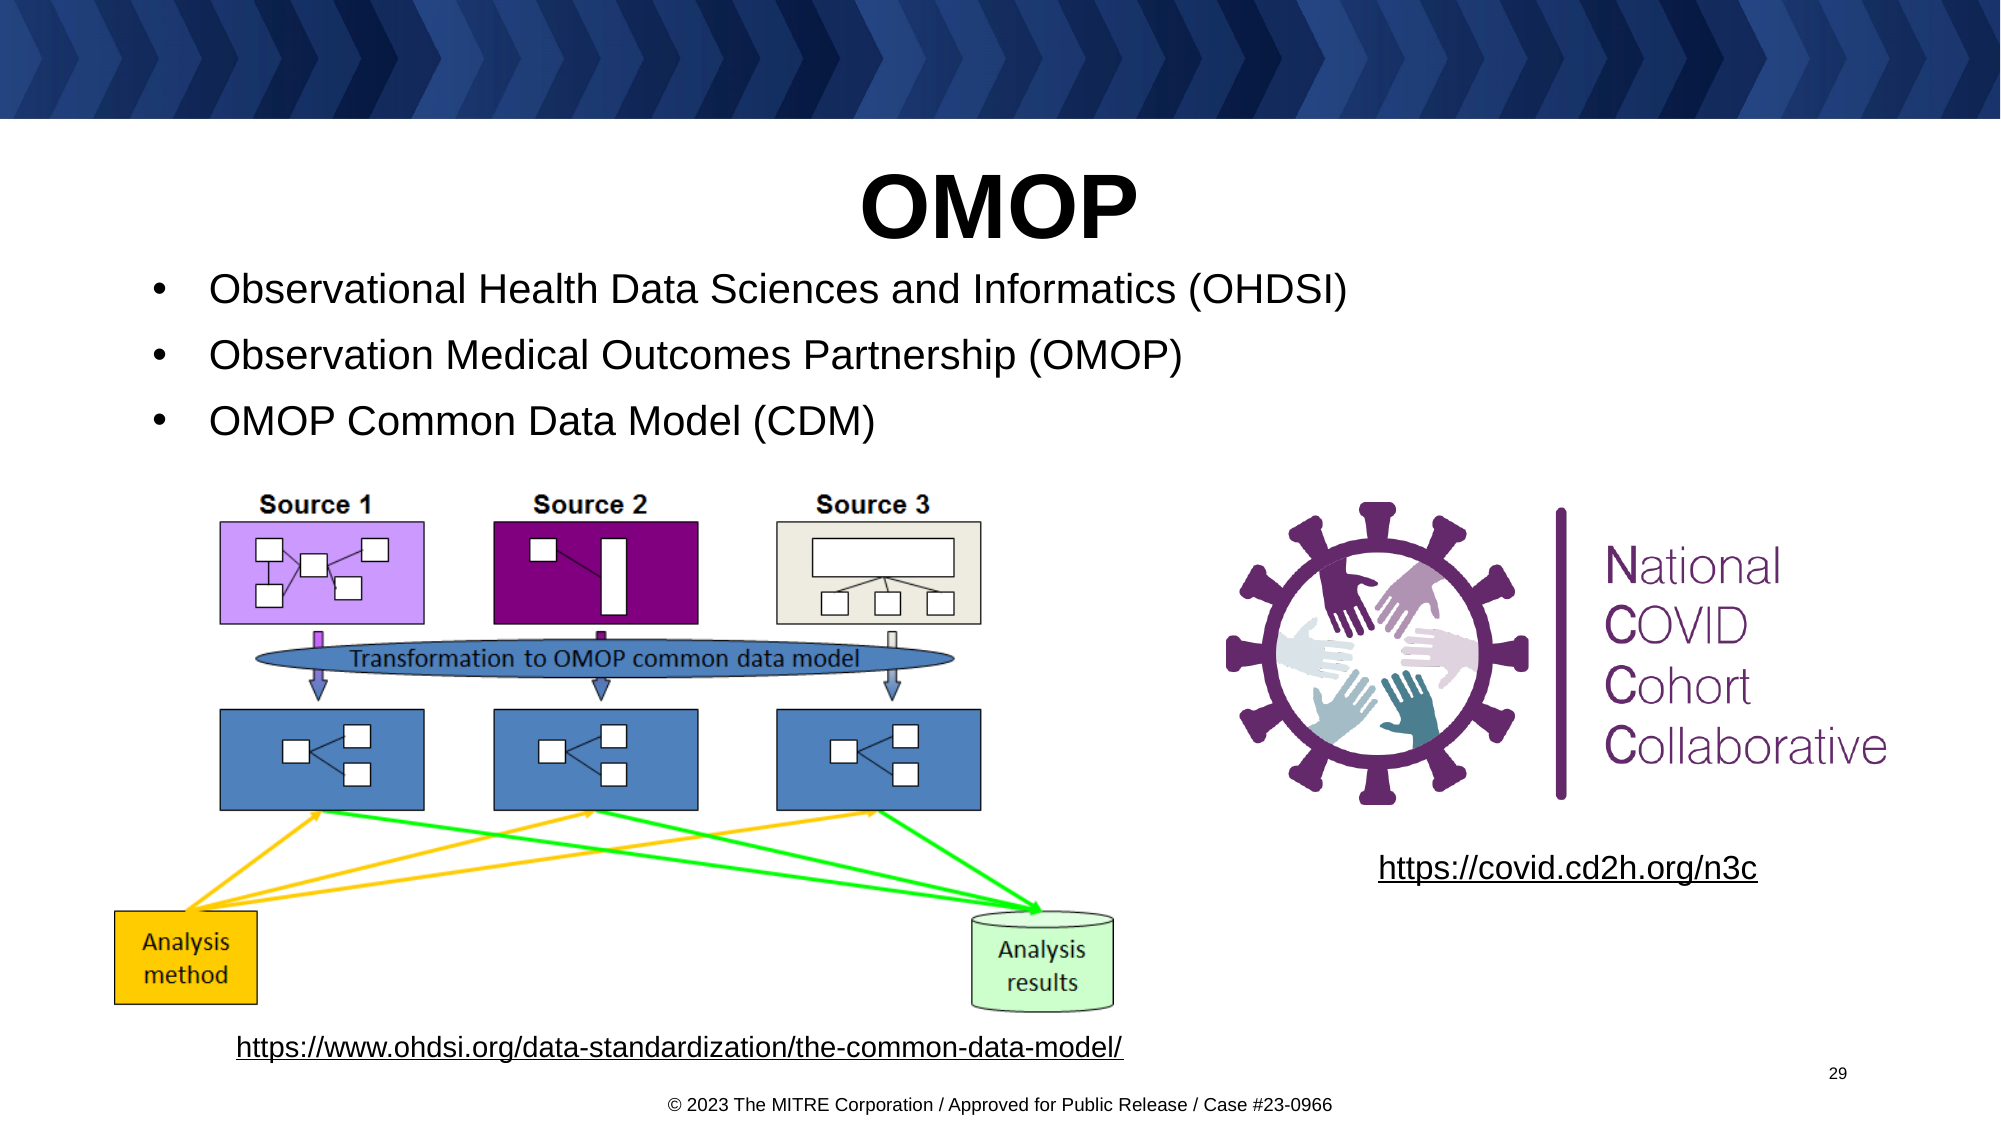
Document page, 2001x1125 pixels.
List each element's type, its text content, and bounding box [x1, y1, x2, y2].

slide_number 29 [1412, 1042, 1863, 1103]
title OMOP [137, 118, 1863, 260]
text_box https://www.ohdsi.org/data-standardization/the-common-data-model/ [221, 1020, 1152, 1071]
text_box https://covid.cd2h.org/n3c [1363, 838, 1806, 894]
list Observational Health Data Sciences and Informatics (OHDSI) Observation Medical Outcomes Partnership (OMOP) OMOP Common Data Model (CDM) [137, 260, 1863, 975]
picture [0, 0, 2001, 1125]
